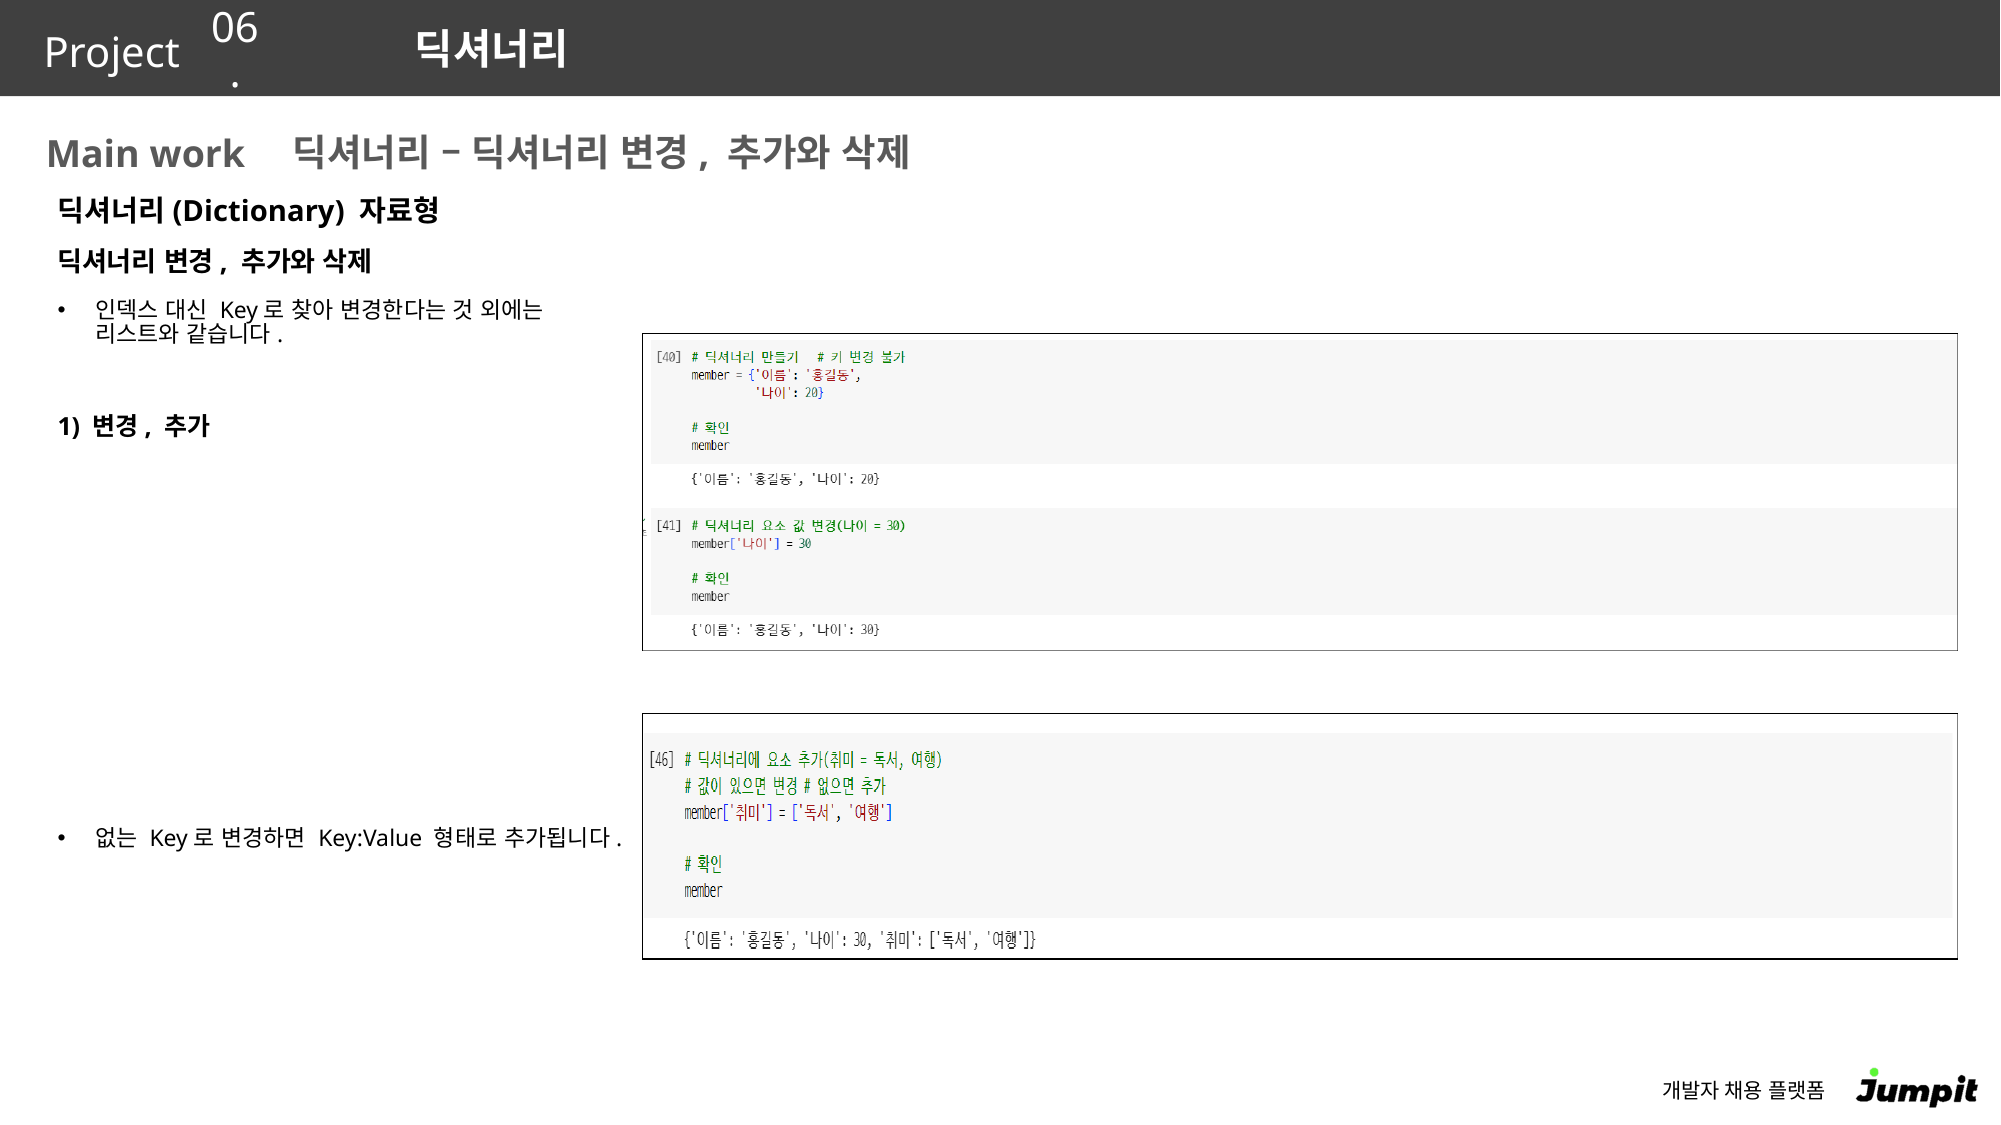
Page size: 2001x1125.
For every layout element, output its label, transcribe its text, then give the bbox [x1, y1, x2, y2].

list 딕셔너리 [399, 20, 1707, 82]
list 딕셔너리(Dictionary) 자료형 딕셔너리 변경, 추가와 삭제 인덱스 대신 Key로 찾아 변경한다는 것 외에는 리스트와 같습니다. 1) 변경, 추가 없는 Key로 변경하면 Key:Value 형태로 추가됩니다. [42, 188, 642, 781]
picture [642, 713, 1958, 960]
text_box [42, 781, 642, 1043]
picture [642, 333, 1958, 651]
picture [1849, 1063, 1982, 1113]
list 06. [192, 20, 278, 82]
list 딕셔너리 – 딕셔너리 변경, 추가와 삭제 [277, 126, 1856, 183]
